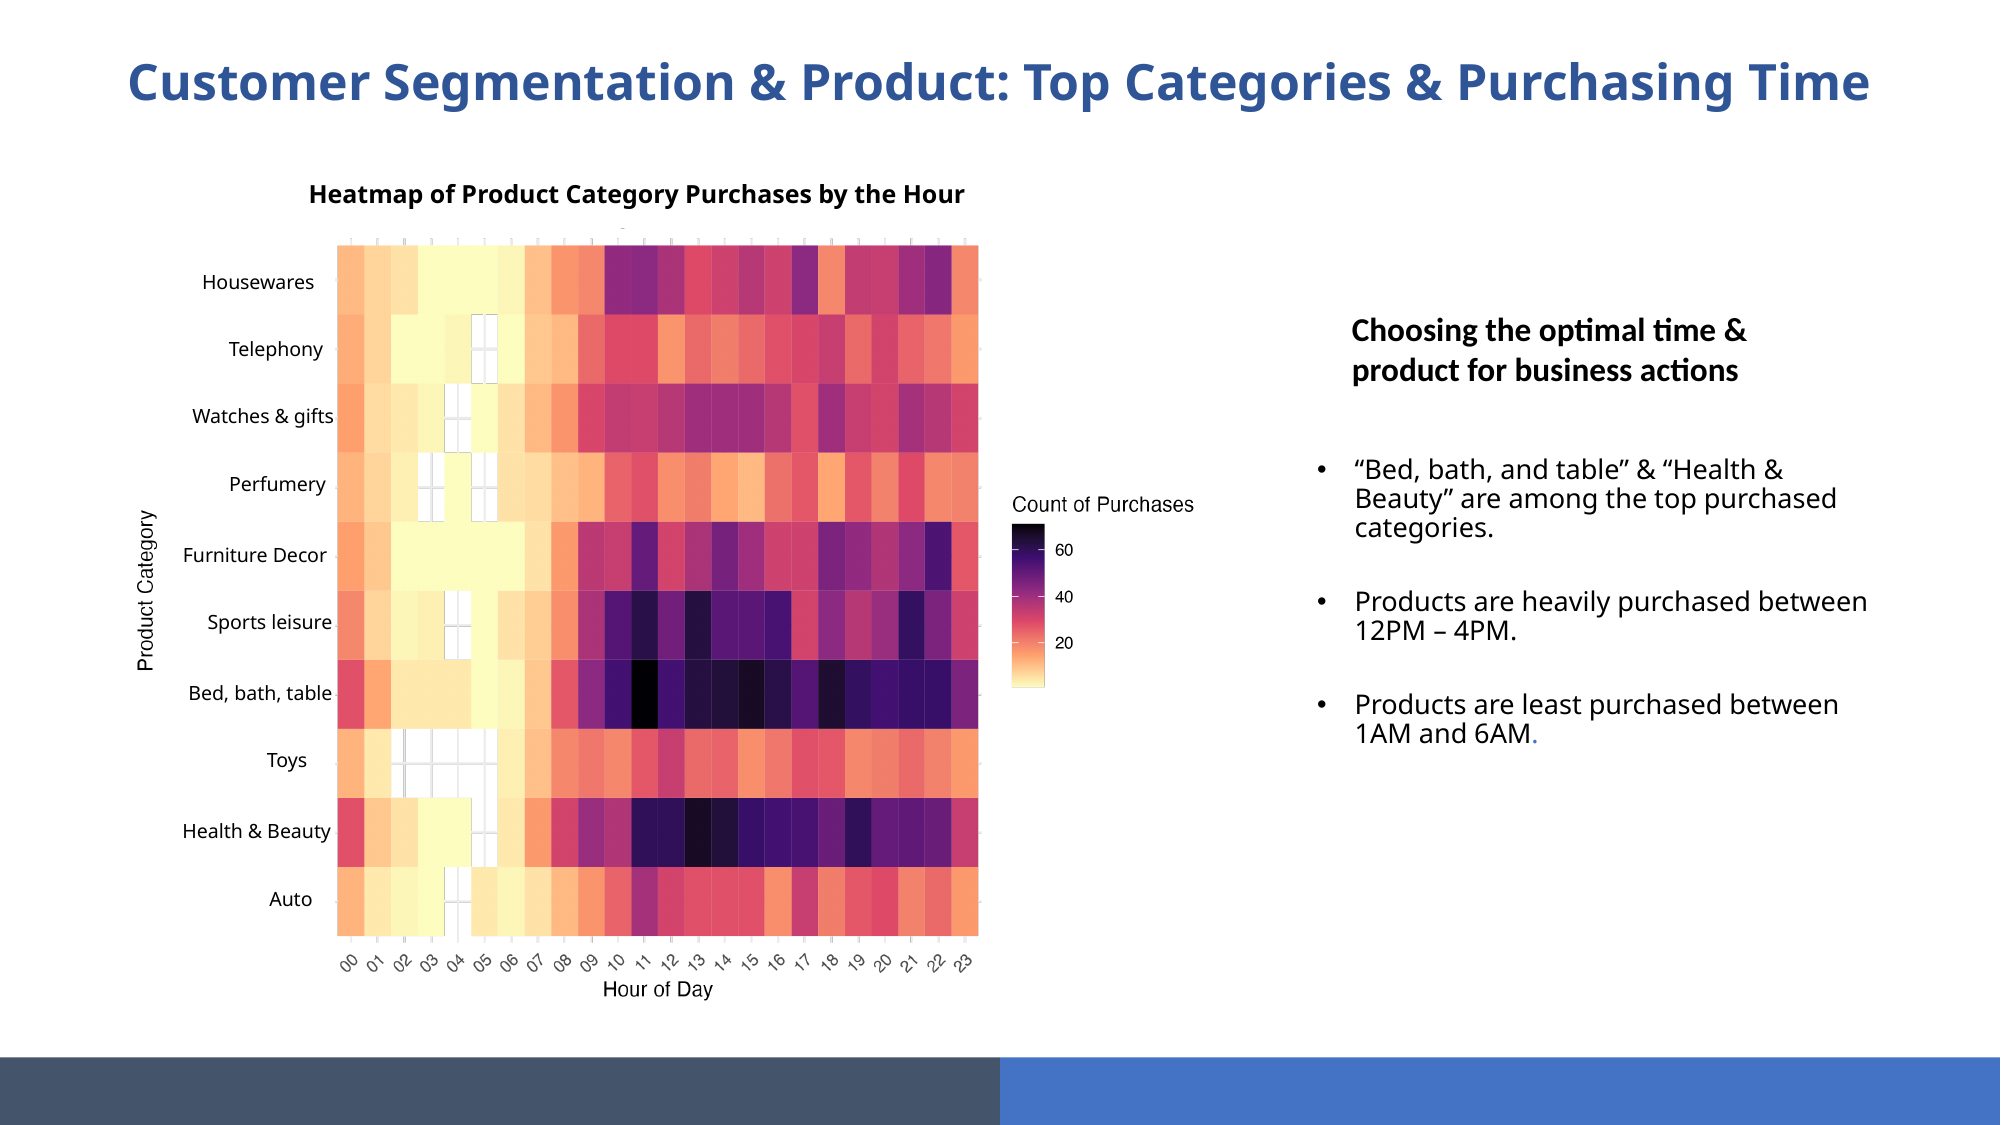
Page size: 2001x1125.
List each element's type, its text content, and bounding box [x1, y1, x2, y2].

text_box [126, 228, 1215, 1011]
text_box Heatmap of Product Category Purchases by the Hour [293, 171, 982, 217]
subtitle “Bed, bath, and table” & “Health & Beauty” are among the top purchased categories. Products are heavily purchased between 12PM – 4PM. Products are least purchased between 1AM and 6AM. [1297, 435, 1903, 853]
text_box Choosing the optimal time & product for business actions [1337, 301, 1813, 396]
title Customer Segmentation & Product: Top Categories & Purchasing Time [10, 37, 1990, 163]
